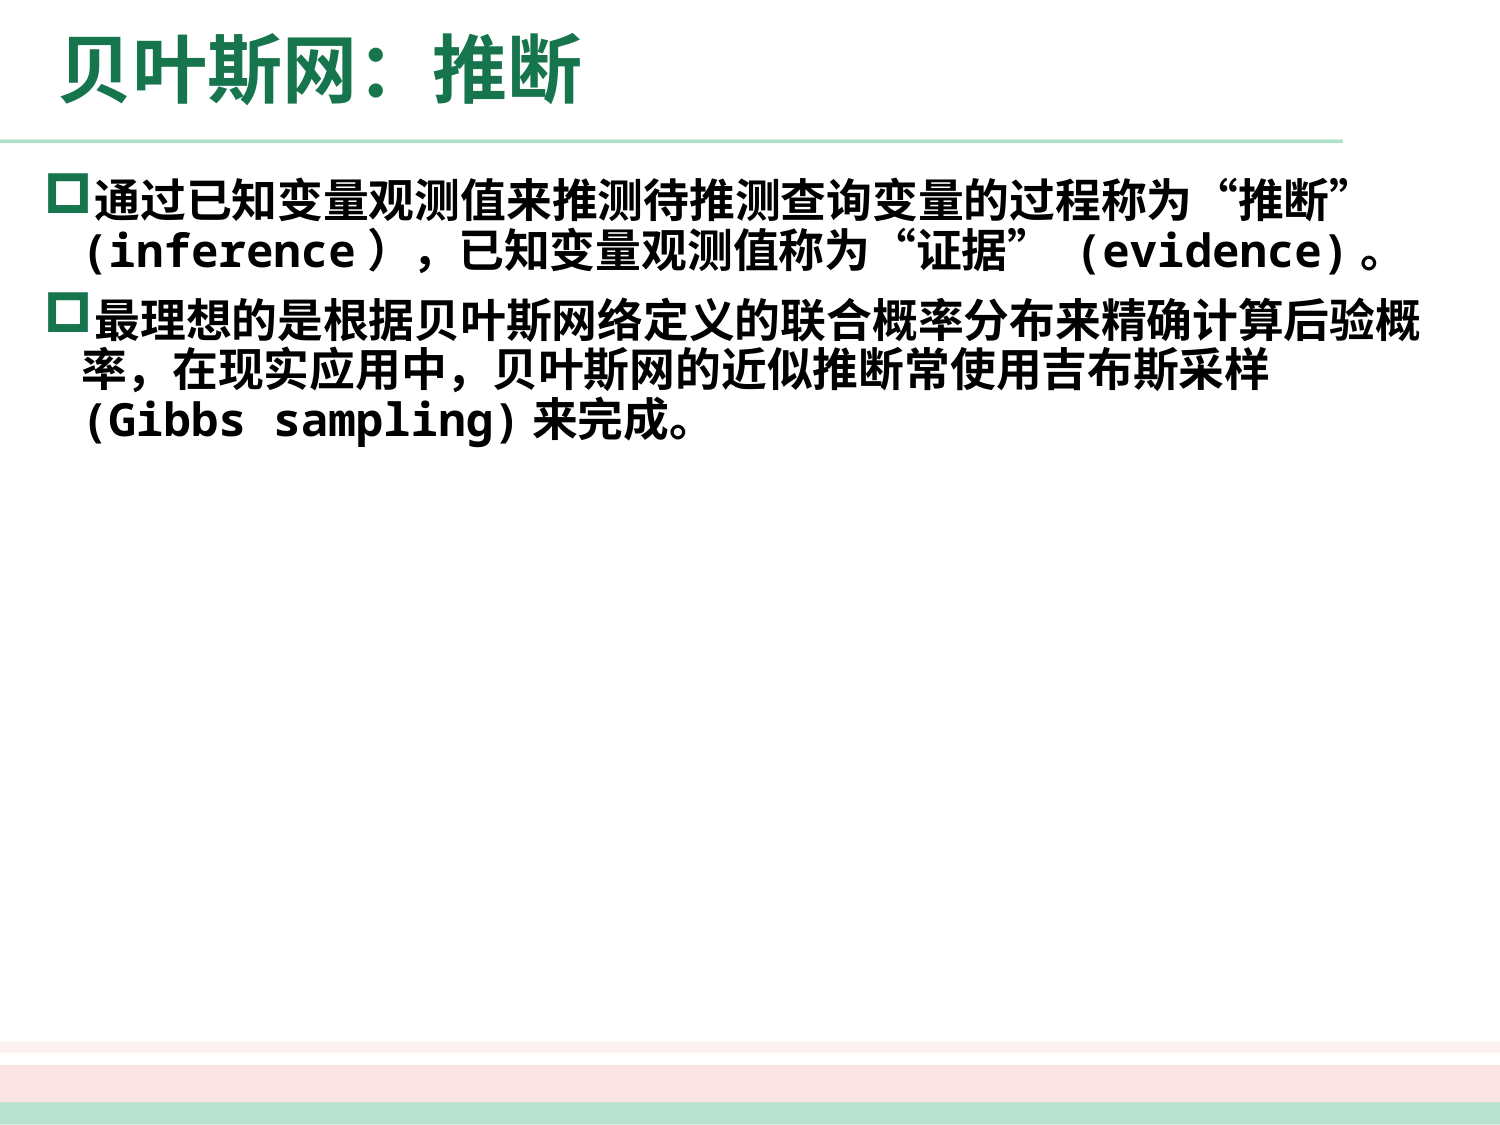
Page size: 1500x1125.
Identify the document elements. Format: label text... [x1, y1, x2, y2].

title 贝叶斯网：推断 [42, 8, 1223, 138]
picture [0, 0, 1500, 1125]
list 通过已知变量观测值来推测待推测查询变量的过程称为“推断” (inference），已知变量观测值称为“证据” (evidence)。 最理想的是根据贝叶斯网络定义的联合概率分布来精确计算后验概率，在现实应用中，贝叶斯网的近似推断常使用吉布斯采样(Gibbs sampling)来完成。 [28, 170, 1460, 1125]
